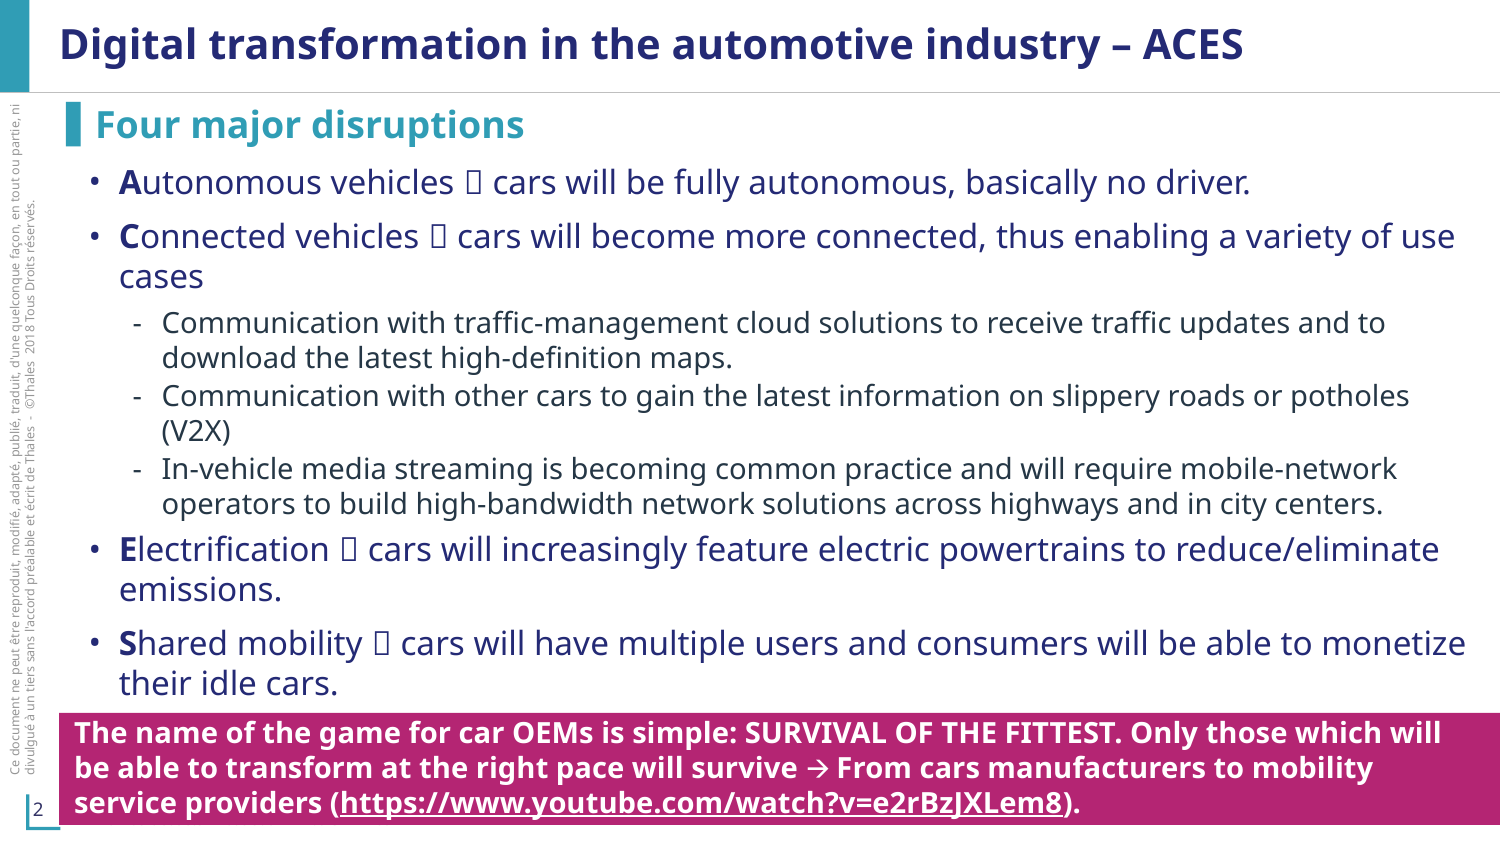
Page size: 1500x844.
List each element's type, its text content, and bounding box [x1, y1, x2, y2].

text_box The name of the game for car OEMs is simple: SURVIVAL OF THE FITTEST. Only those which will be able to transform at the right pace will survive 🡪 From cars manufacturers to mobility service providers (https://www.youtube.com/watch?v=e2rBzJXLem8). [59, 712, 1500, 825]
list Four major disruptions Autonomous vehicles  cars will be fully autonomous, basically no driver. Connected vehicles  cars will become more connected, thus enabling a variety of use cases Communication with traffic-management cloud solutions to receive traffic updates and to download the latest high-definition maps. Communication with other cars to gain the latest information on slippery roads or potholes (V2X) In-vehicle media streaming is becoming common practice and will require mobile-network operators to build high-bandwidth network solutions across highways and in city centers. Electrification  cars will increasingly feature electric powertrains to reduce/eliminate emissions. Shared mobility  cars will have multiple users and consumers will be able to monetize their idle cars. [29, 93, 1500, 739]
picture [1183, 825, 1467, 833]
title Digital transformation in the automotive industry – ACES [43, 0, 1467, 93]
